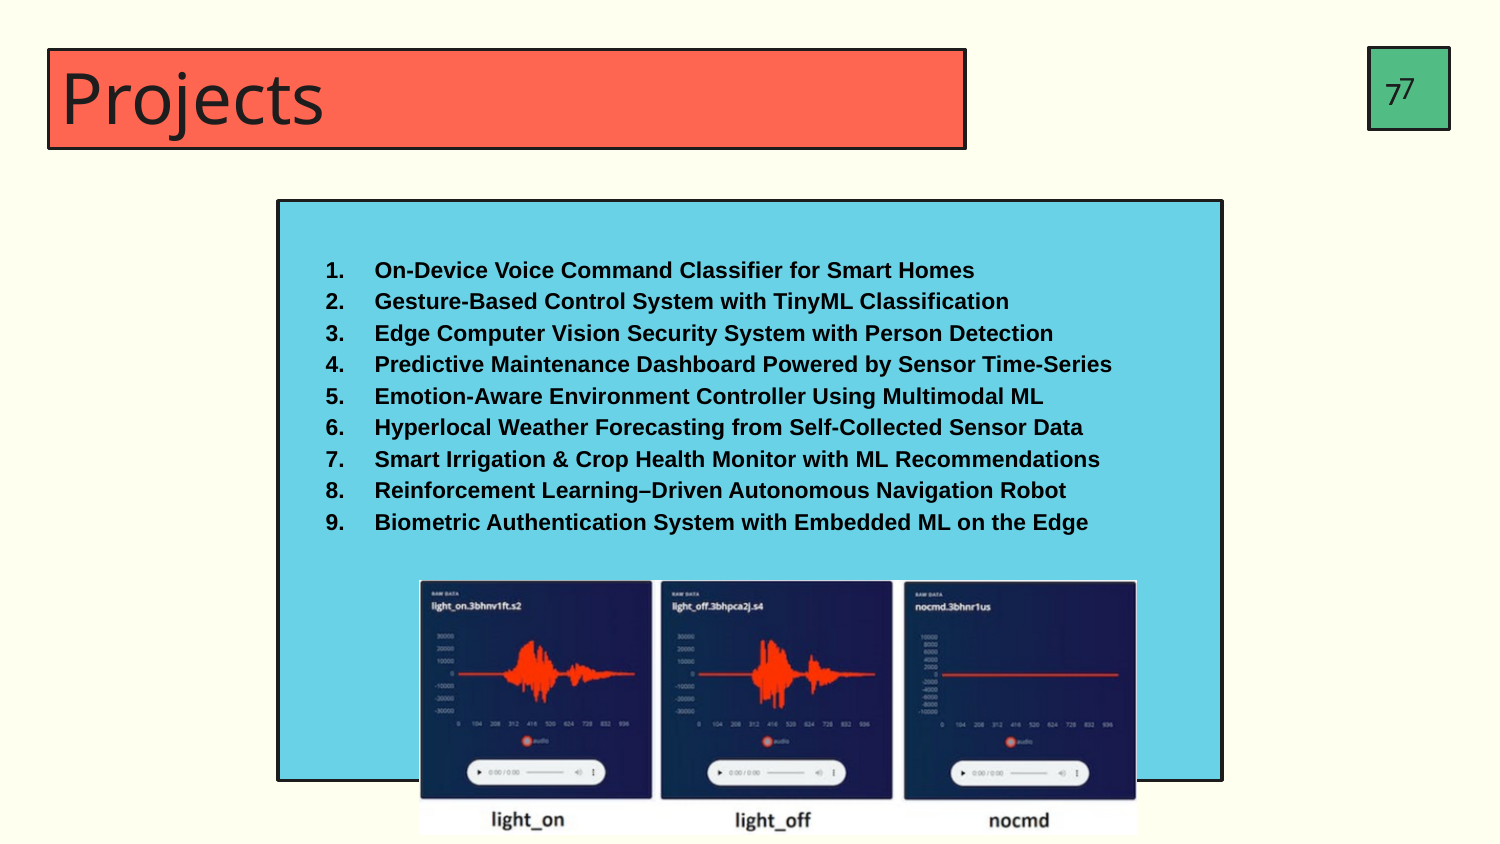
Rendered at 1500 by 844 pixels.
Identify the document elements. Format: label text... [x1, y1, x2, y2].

slide_number 7 [1350, 51, 1437, 141]
text_box On-Device Voice Command Classifier for Smart Homes Gesture-Based Control System with TinyML Classification Edge Computer Vision Security System with Person Detection Predictive Maintenance Dashboard Powered by Sensor Time-Series Emotion-Aware Environment Controller Using Multimodal ML Hyperlocal Weather Forecasting from Self-Collected Sensor Data Smart Irrigation & Crop Health Monitor with ML Recommendations Reinforcement Learning–Driven Autonomous Navigation Robot Biometric Authentication System with Embedded ML on the Edge [284, 236, 1229, 550]
title Projects [45, 55, 959, 167]
slide_number 7 [1367, 49, 1448, 132]
picture [419, 580, 1137, 836]
